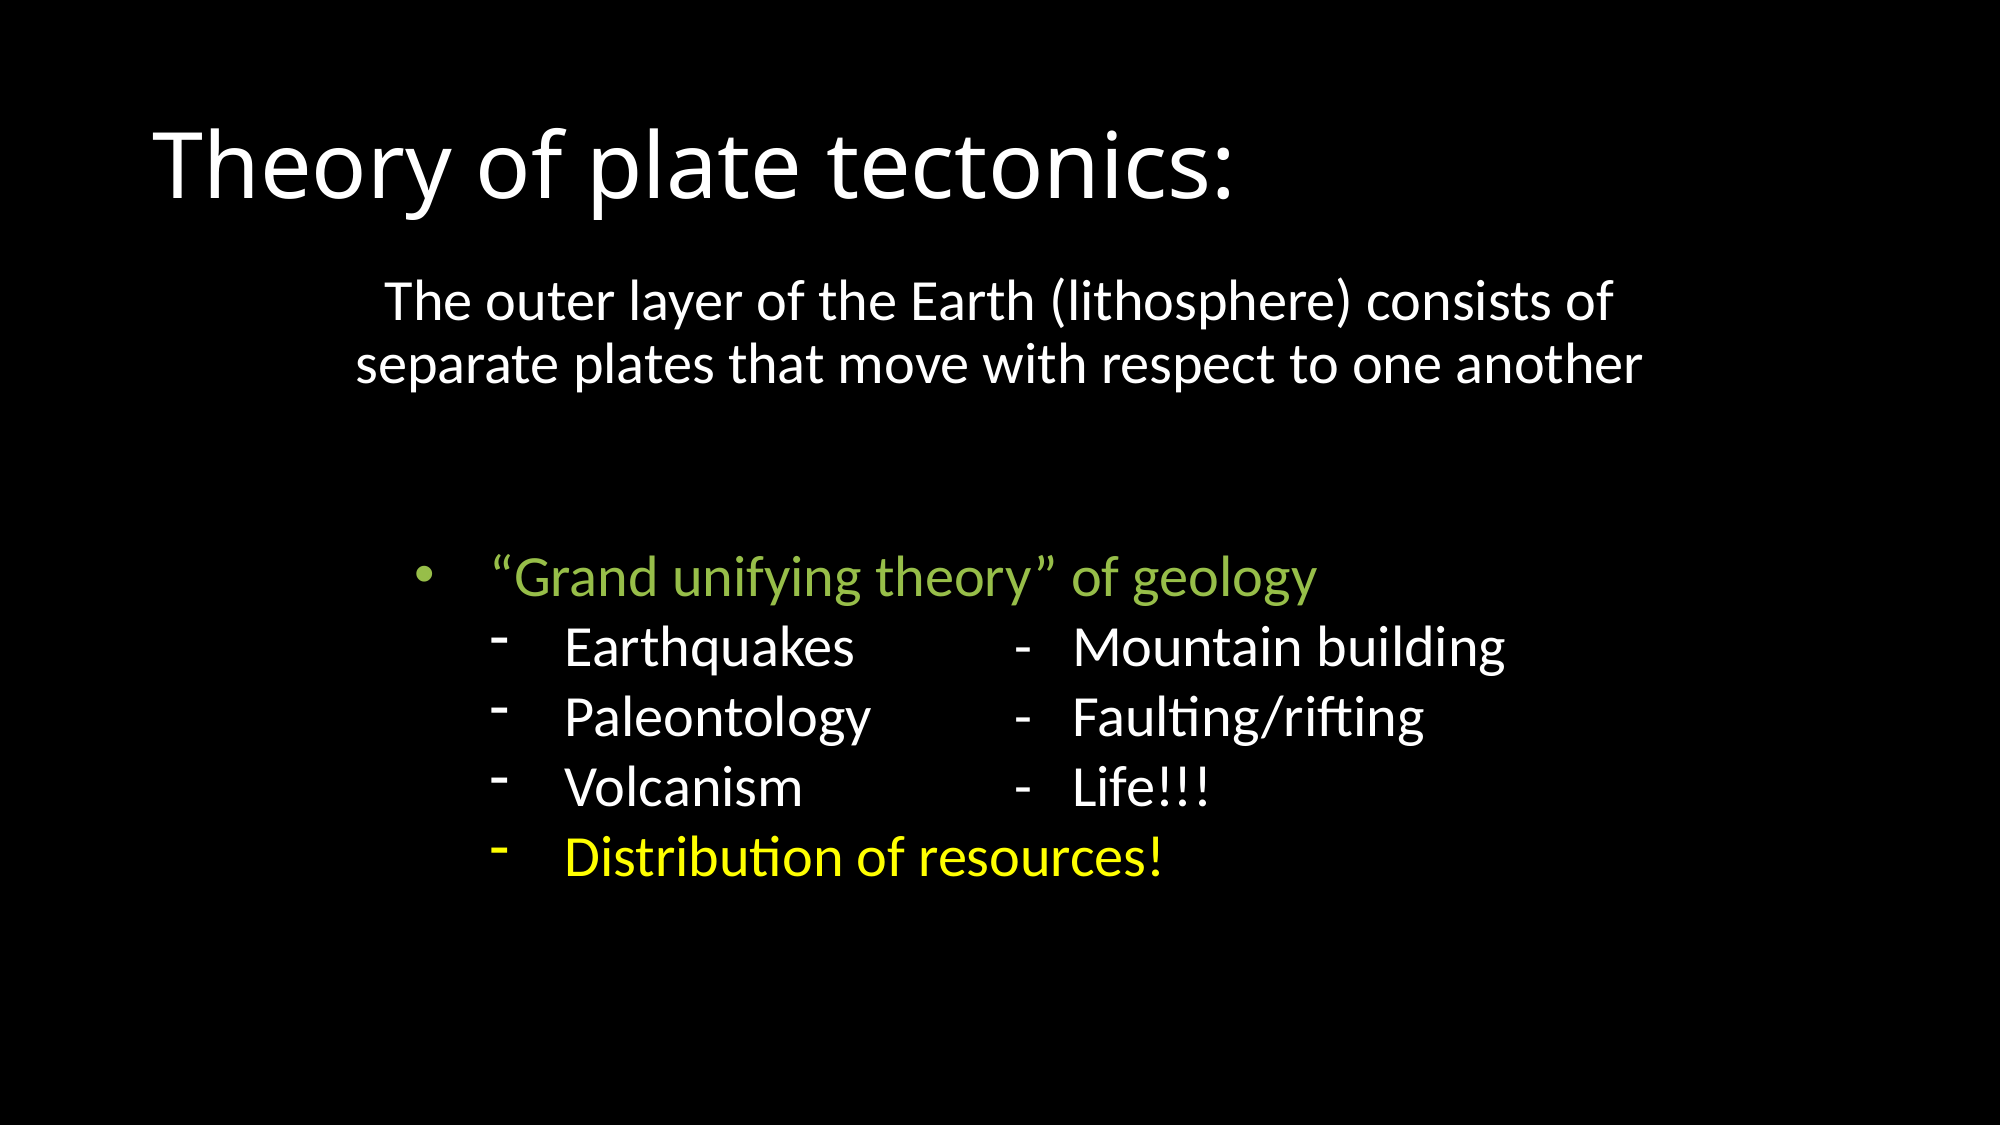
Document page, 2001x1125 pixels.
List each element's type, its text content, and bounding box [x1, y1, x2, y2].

title Theory of plate tectonics: [137, 59, 1863, 278]
list The outer layer of the Earth (lithosphere) consists of separate plates that move with respect to one another [324, 262, 1675, 538]
text_box 1960’s: relatively new concept! “Grand unifying theory” of geology Earthquakes - Mountain building Paleontology - Faulting/rifting Volcanism - Life!!! Distribution of resources! [399, 460, 1675, 966]
